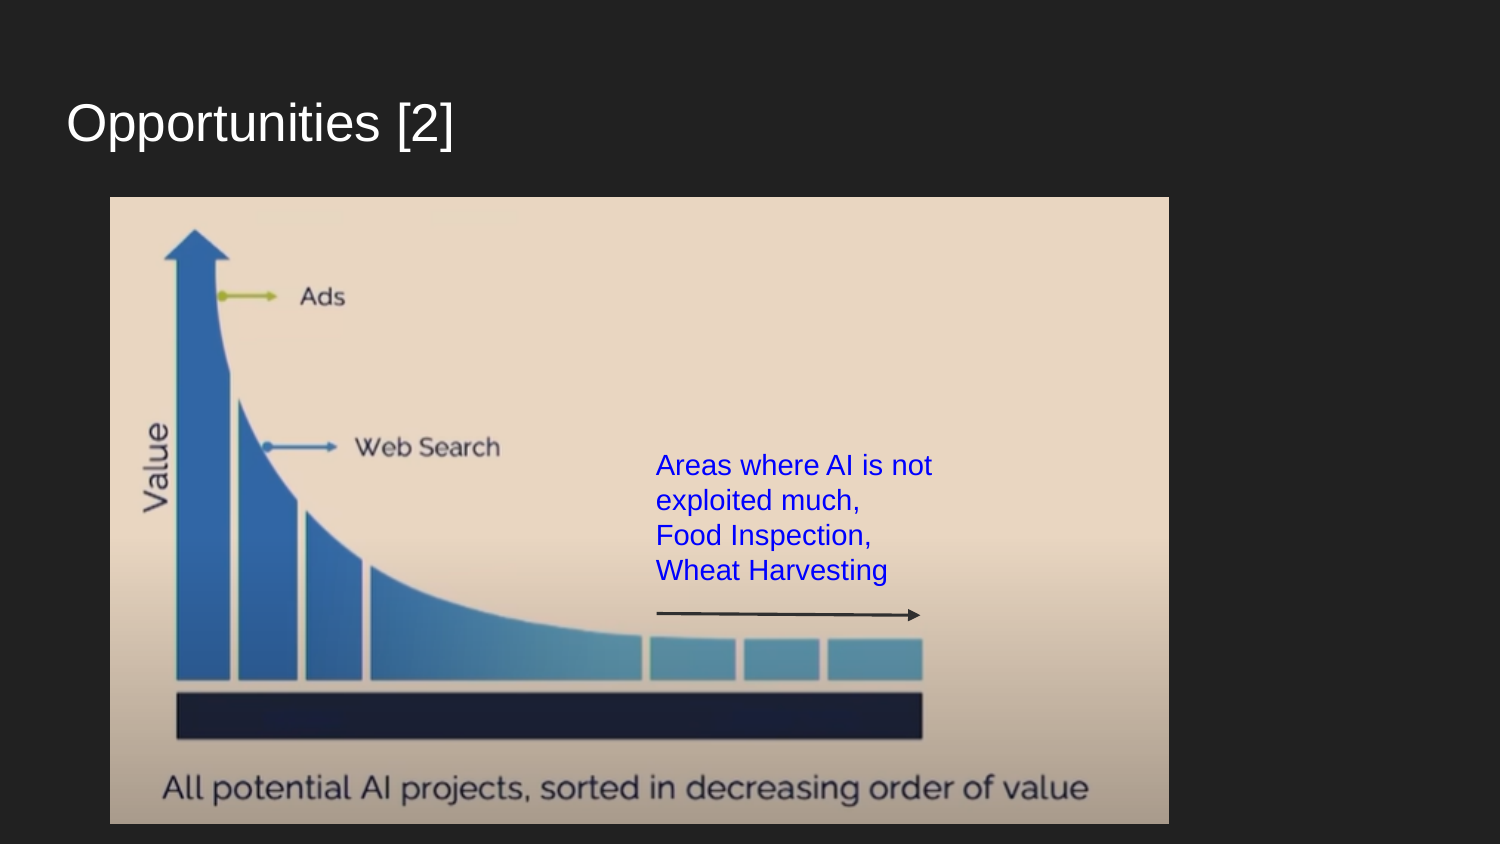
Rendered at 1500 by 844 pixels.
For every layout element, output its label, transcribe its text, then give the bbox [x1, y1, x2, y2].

picture [109, 196, 1169, 825]
title Opportunities [2] [51, 72, 1449, 167]
